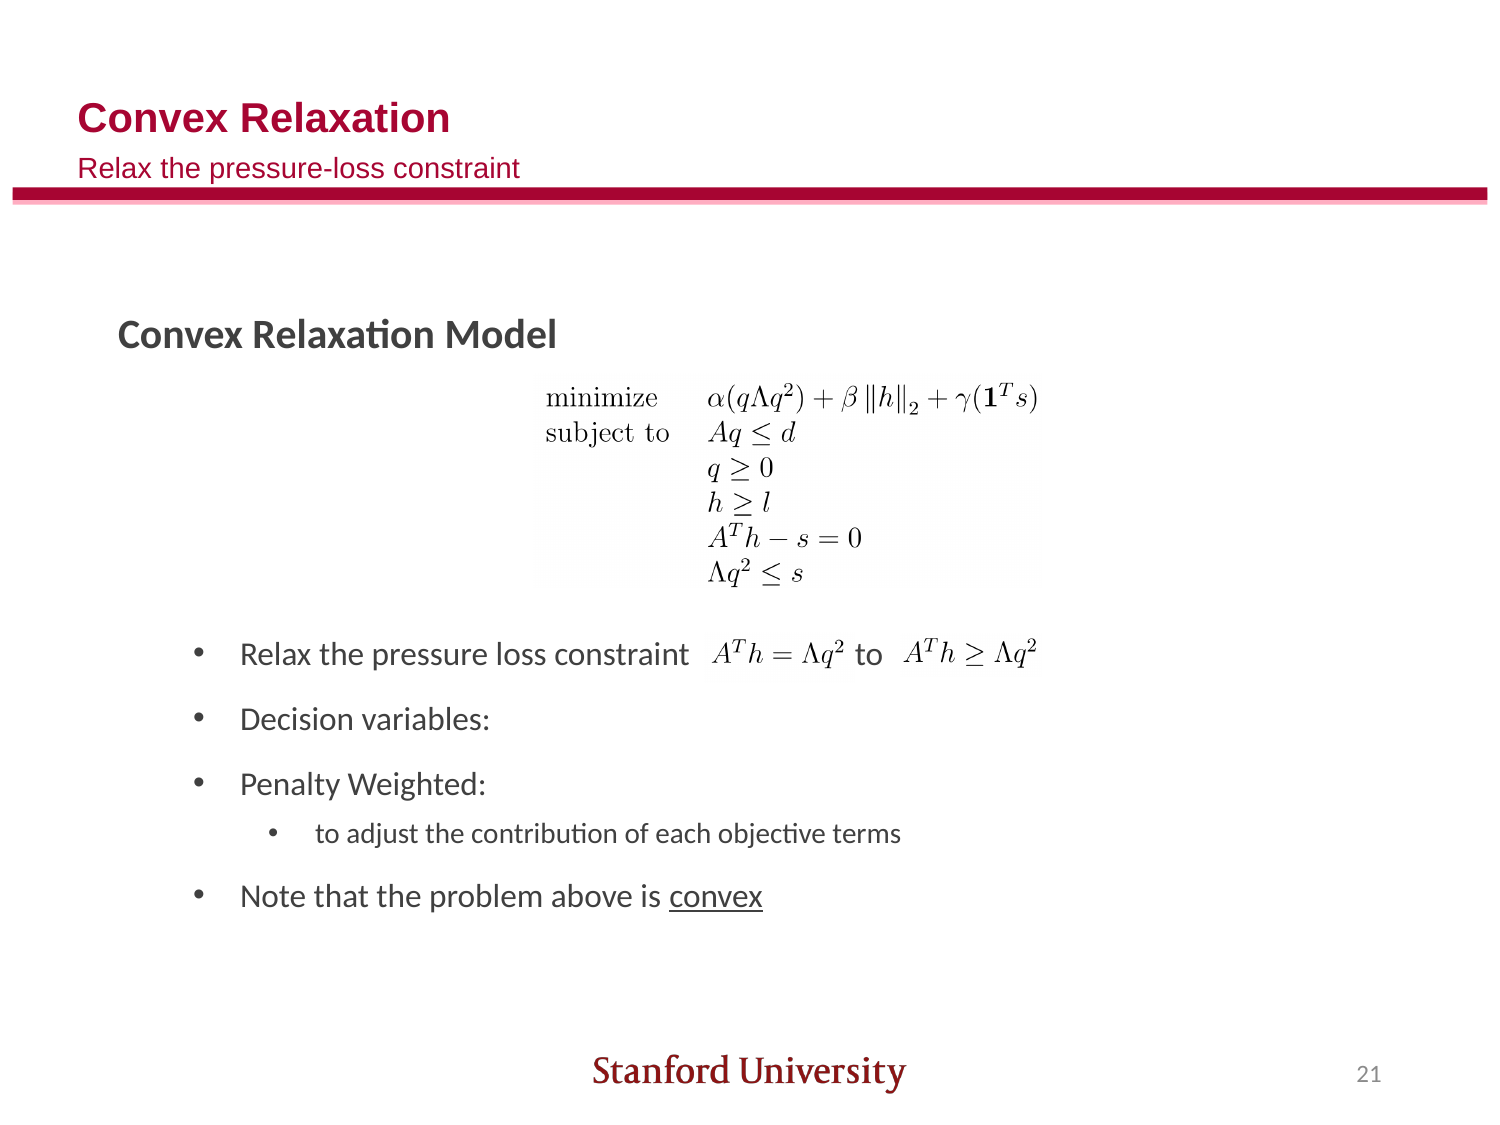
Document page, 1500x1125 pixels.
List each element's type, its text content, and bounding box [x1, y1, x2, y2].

picture [533, 373, 1042, 588]
picture [590, 1049, 910, 1096]
text_box [11, 201, 62, 206]
text_box Relax the pressure-loss constraint [62, 124, 1357, 213]
slide_number 20 [1059, 1042, 1397, 1103]
picture [899, 633, 1042, 677]
title Convex Relaxation [62, 75, 1357, 124]
picture [704, 632, 855, 683]
text_box [11, 186, 62, 201]
text_box [1357, 186, 1489, 201]
text_box [1357, 201, 1489, 206]
